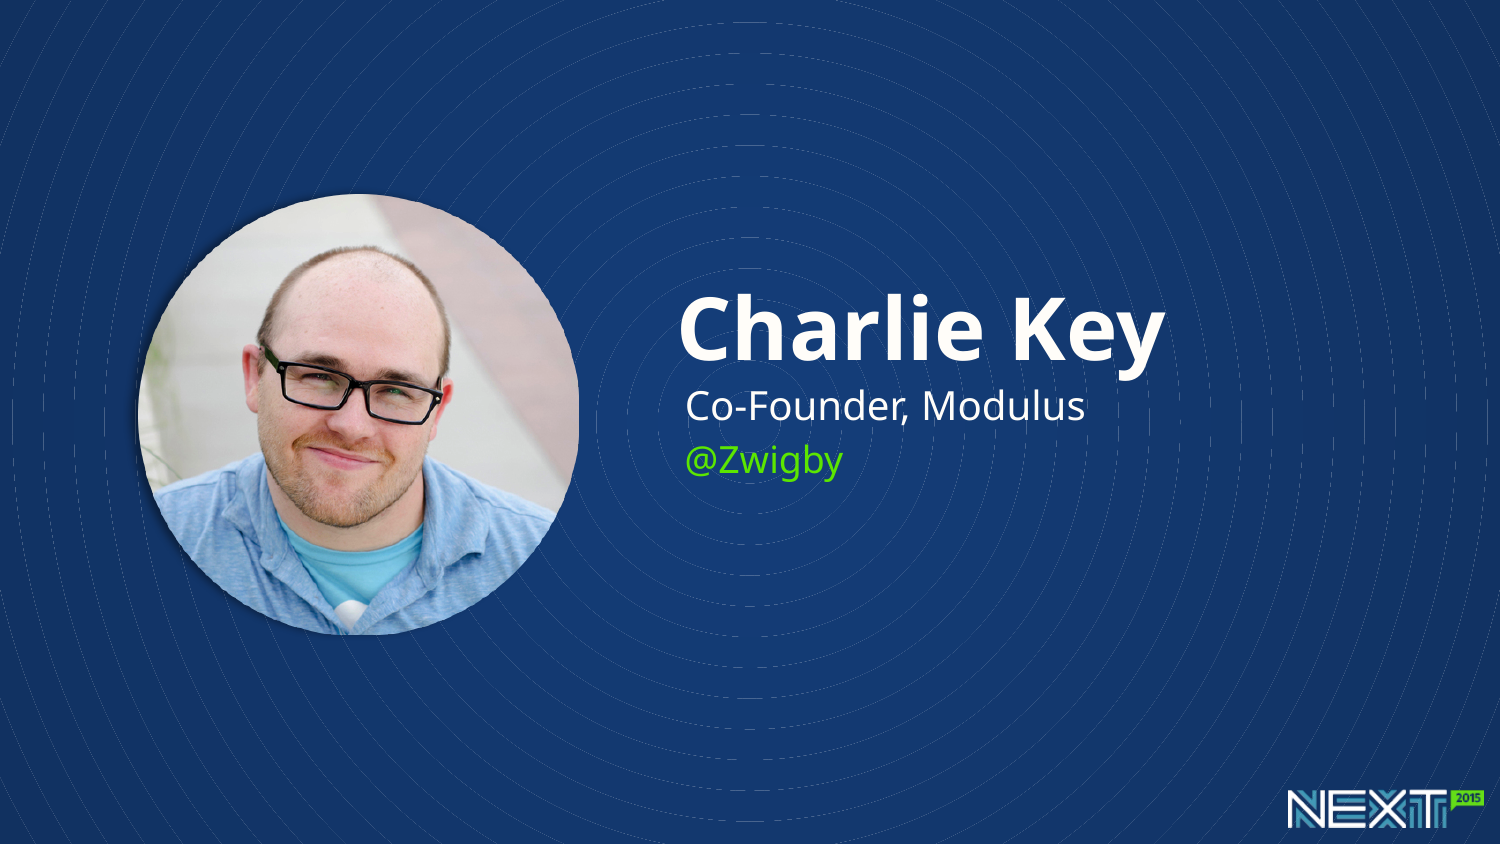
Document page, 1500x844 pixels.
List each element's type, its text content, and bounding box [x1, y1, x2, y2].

text_box @Zwigby [673, 435, 1275, 484]
picture [1288, 789, 1484, 828]
picture [138, 194, 579, 635]
subtitle Co-Founder, Modulus [673, 380, 1432, 436]
title Charlie Key [665, 296, 1500, 381]
